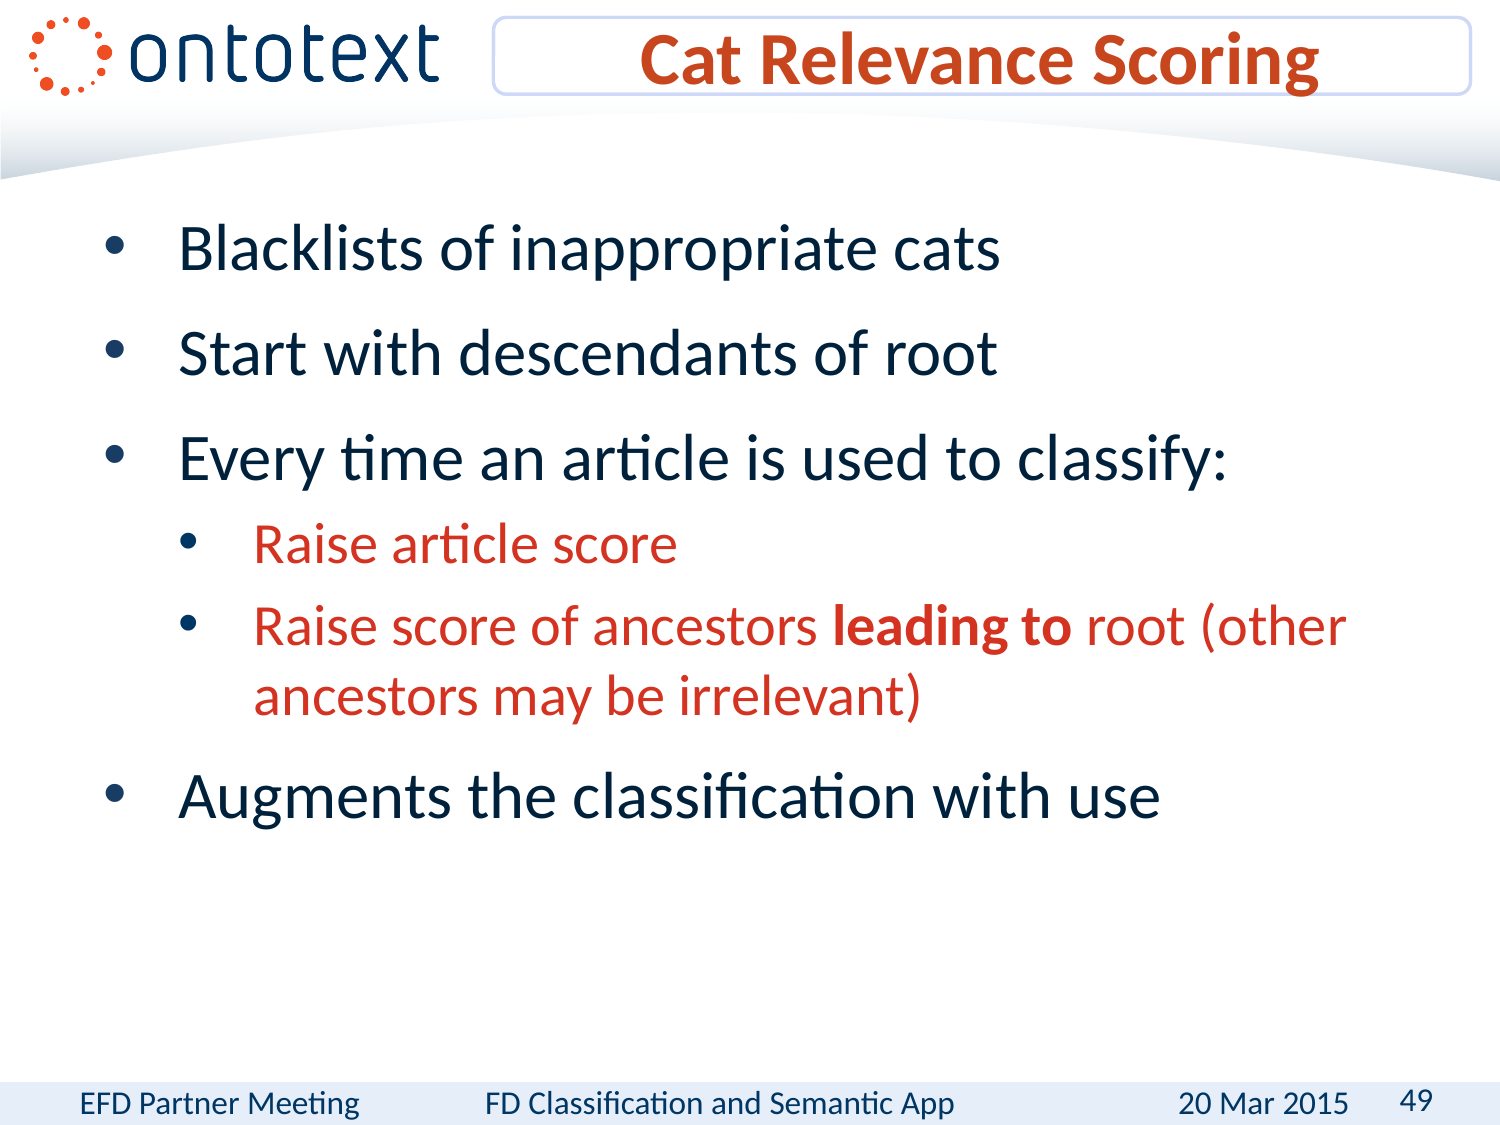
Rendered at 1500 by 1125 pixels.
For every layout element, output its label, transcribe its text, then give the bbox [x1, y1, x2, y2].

picture [29, 17, 439, 96]
list Blacklists of inappropriate cats Start with descendants of root Every time an article is used to classify: Raise article score Raise score of ancestors leading to root (other ancestors may be irrelevant) Augments the classification with use [88, 196, 1448, 1000]
title Cat Relevance Scoring [489, 0, 1471, 114]
